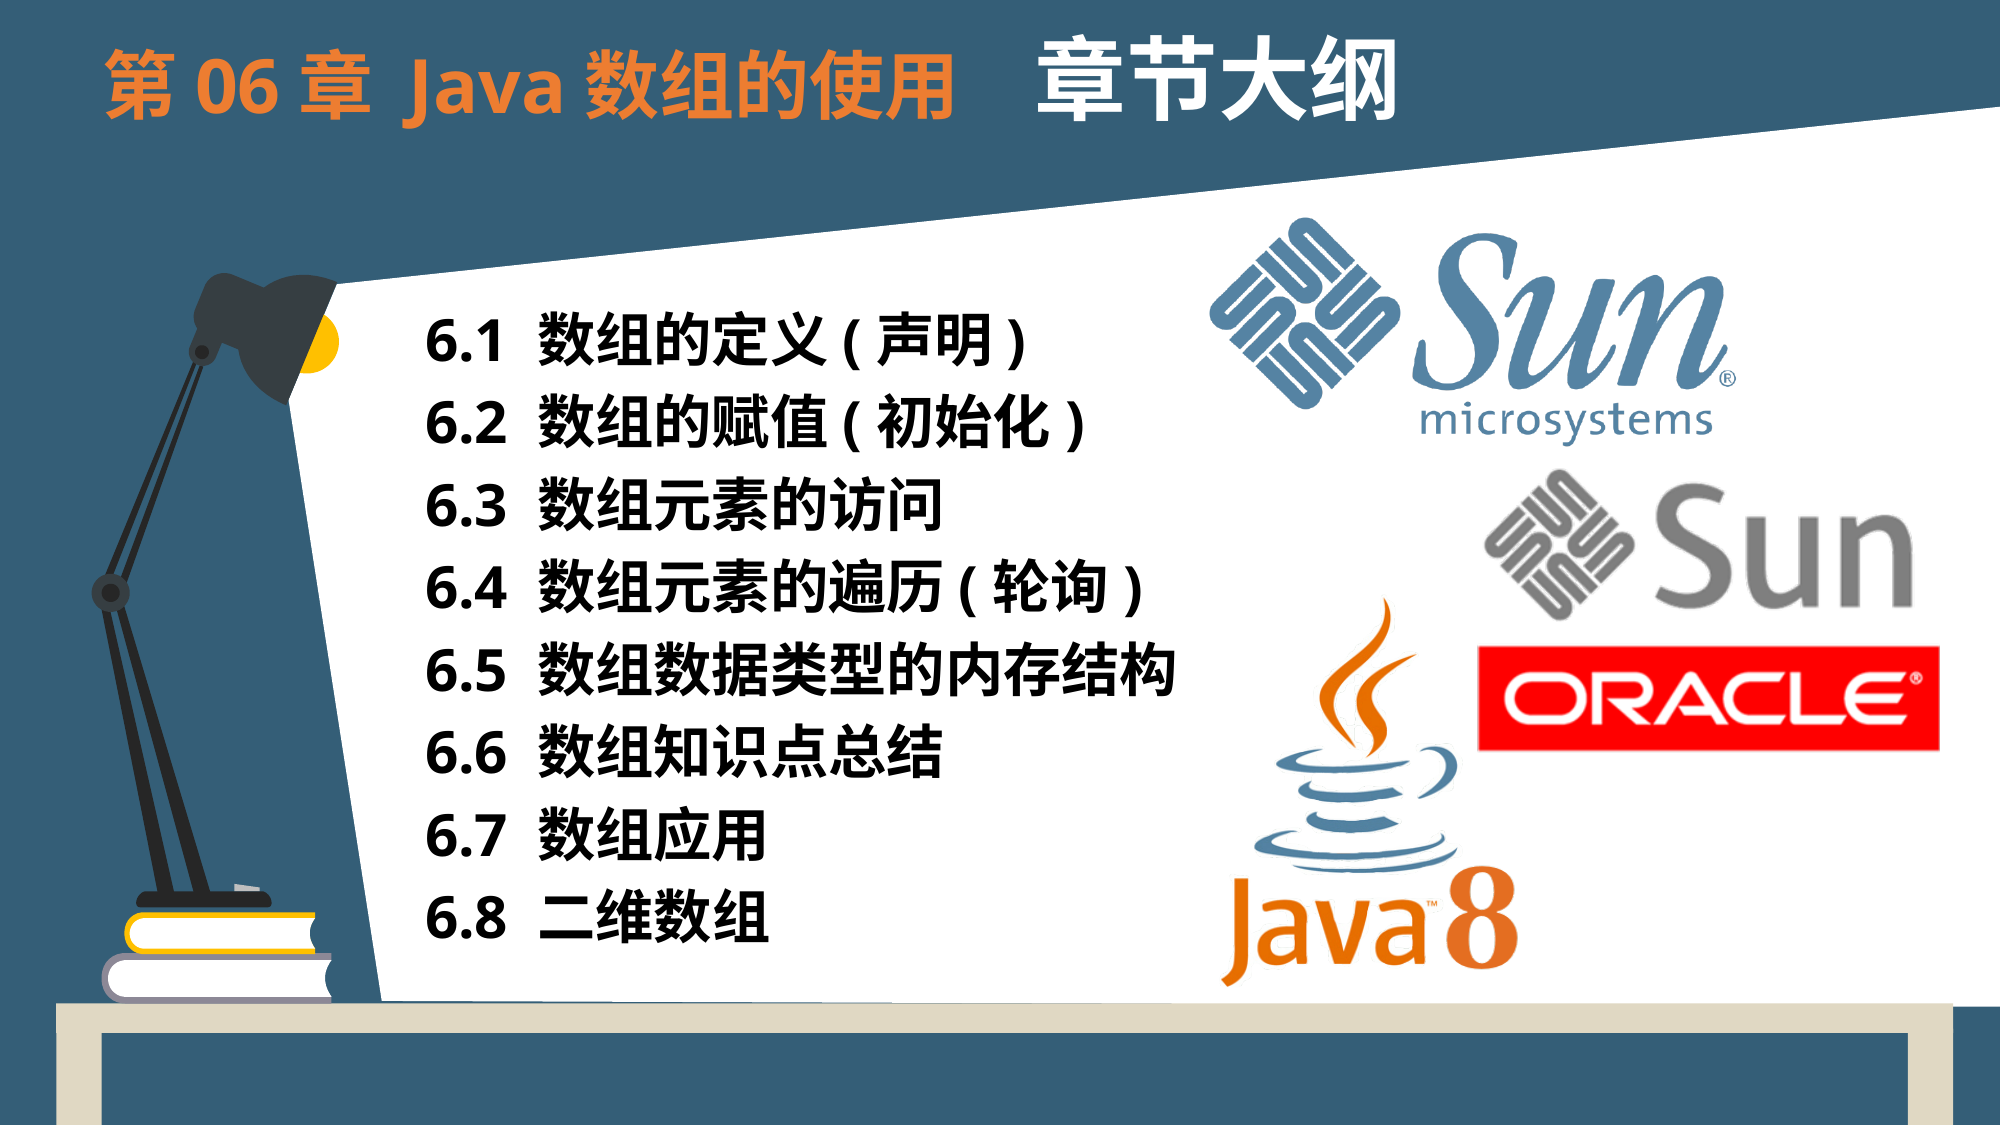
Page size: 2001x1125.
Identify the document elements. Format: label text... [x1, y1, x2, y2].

text_box [984, 105, 2000, 1008]
text_box [352, 275, 410, 1002]
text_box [124, 912, 316, 955]
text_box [410, 214, 1976, 1011]
text_box [55, 1002, 1954, 1034]
text_box [55, 1028, 103, 1125]
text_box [101, 952, 332, 1004]
text_box [1907, 1028, 1954, 1125]
text_box 第06章 Java数组的使用 章节大纲 [87, 2, 1908, 152]
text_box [91, 258, 352, 908]
